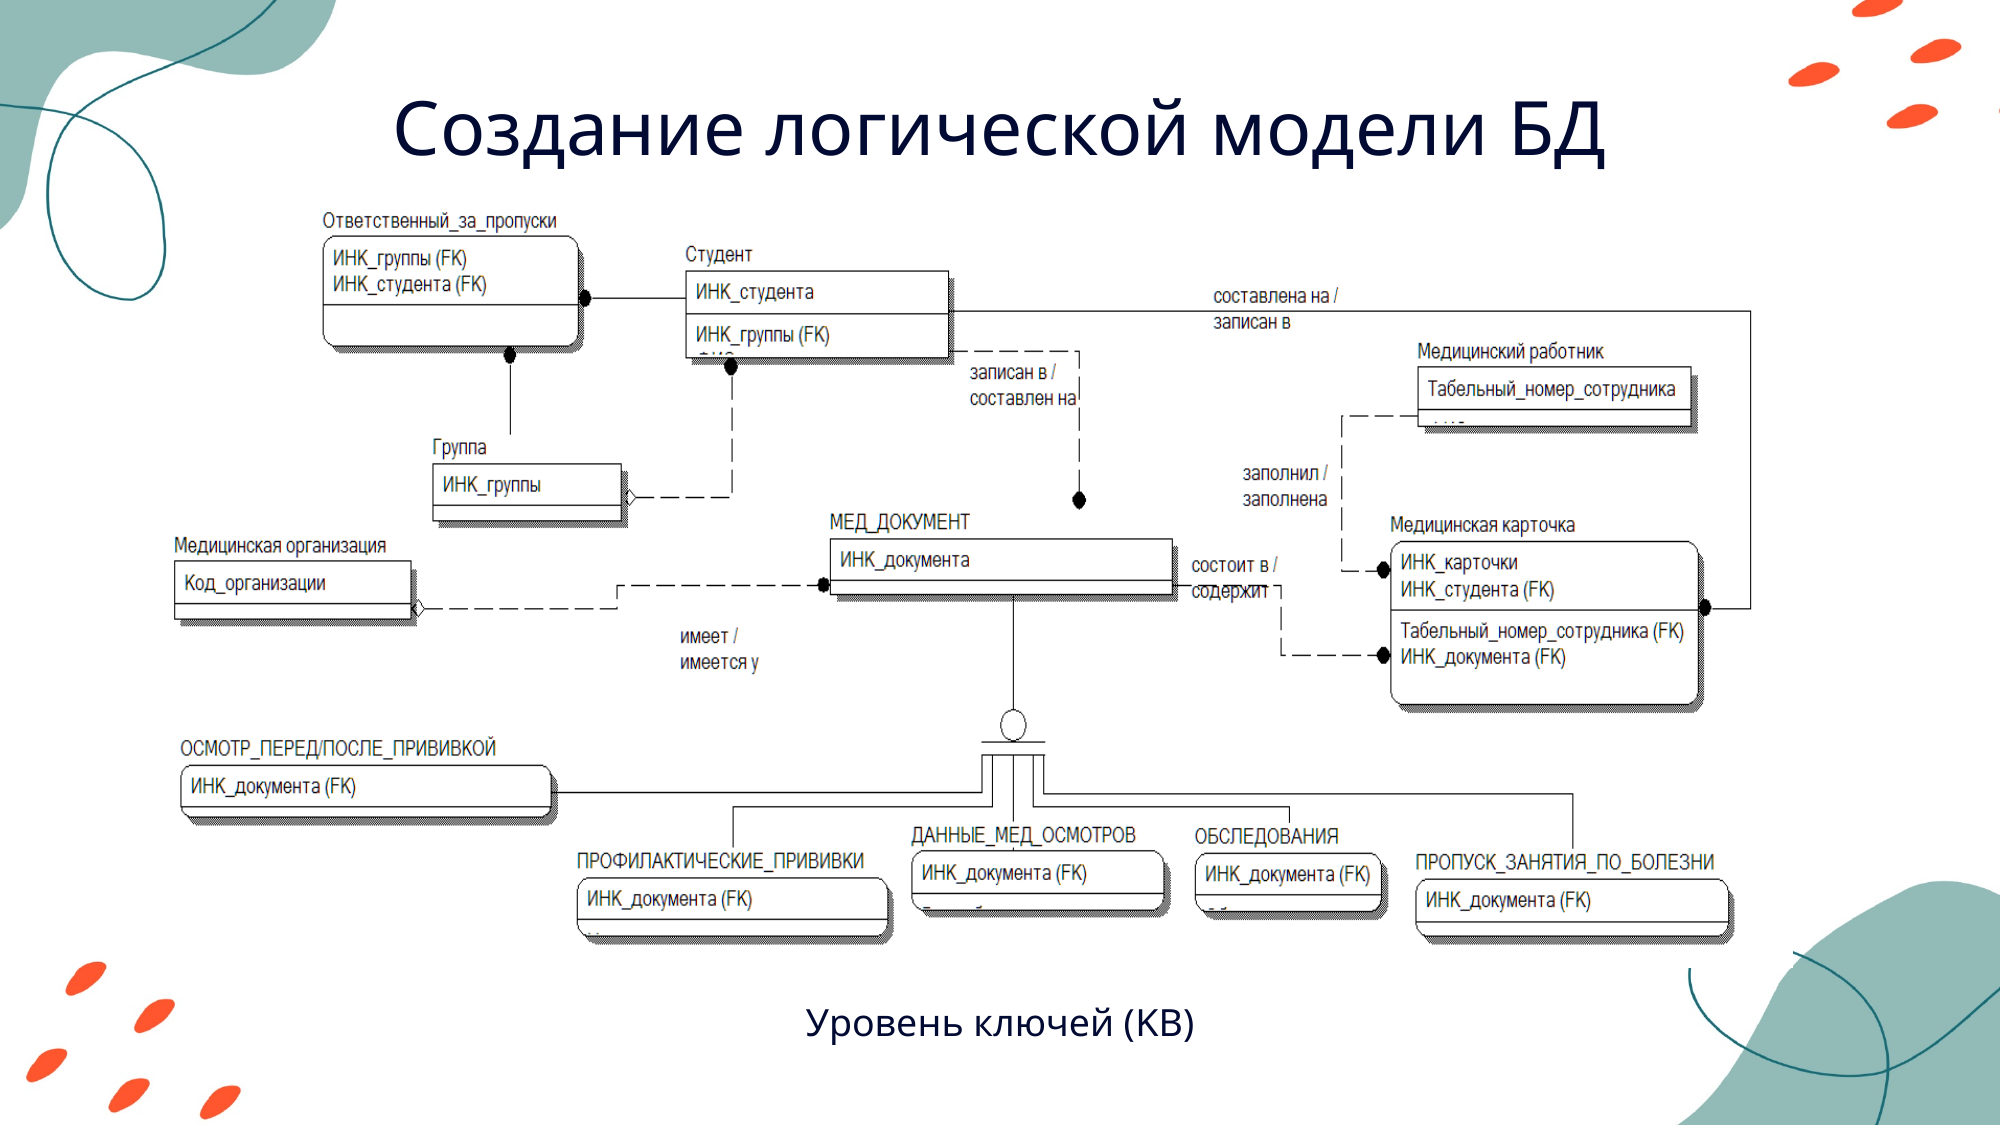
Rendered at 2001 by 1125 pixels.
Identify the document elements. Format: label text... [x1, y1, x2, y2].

text_box Уровень ключей (KB) [790, 991, 1210, 1052]
text_box Создание логической модели БД [378, 72, 1623, 178]
picture [0, 0, 2000, 1125]
